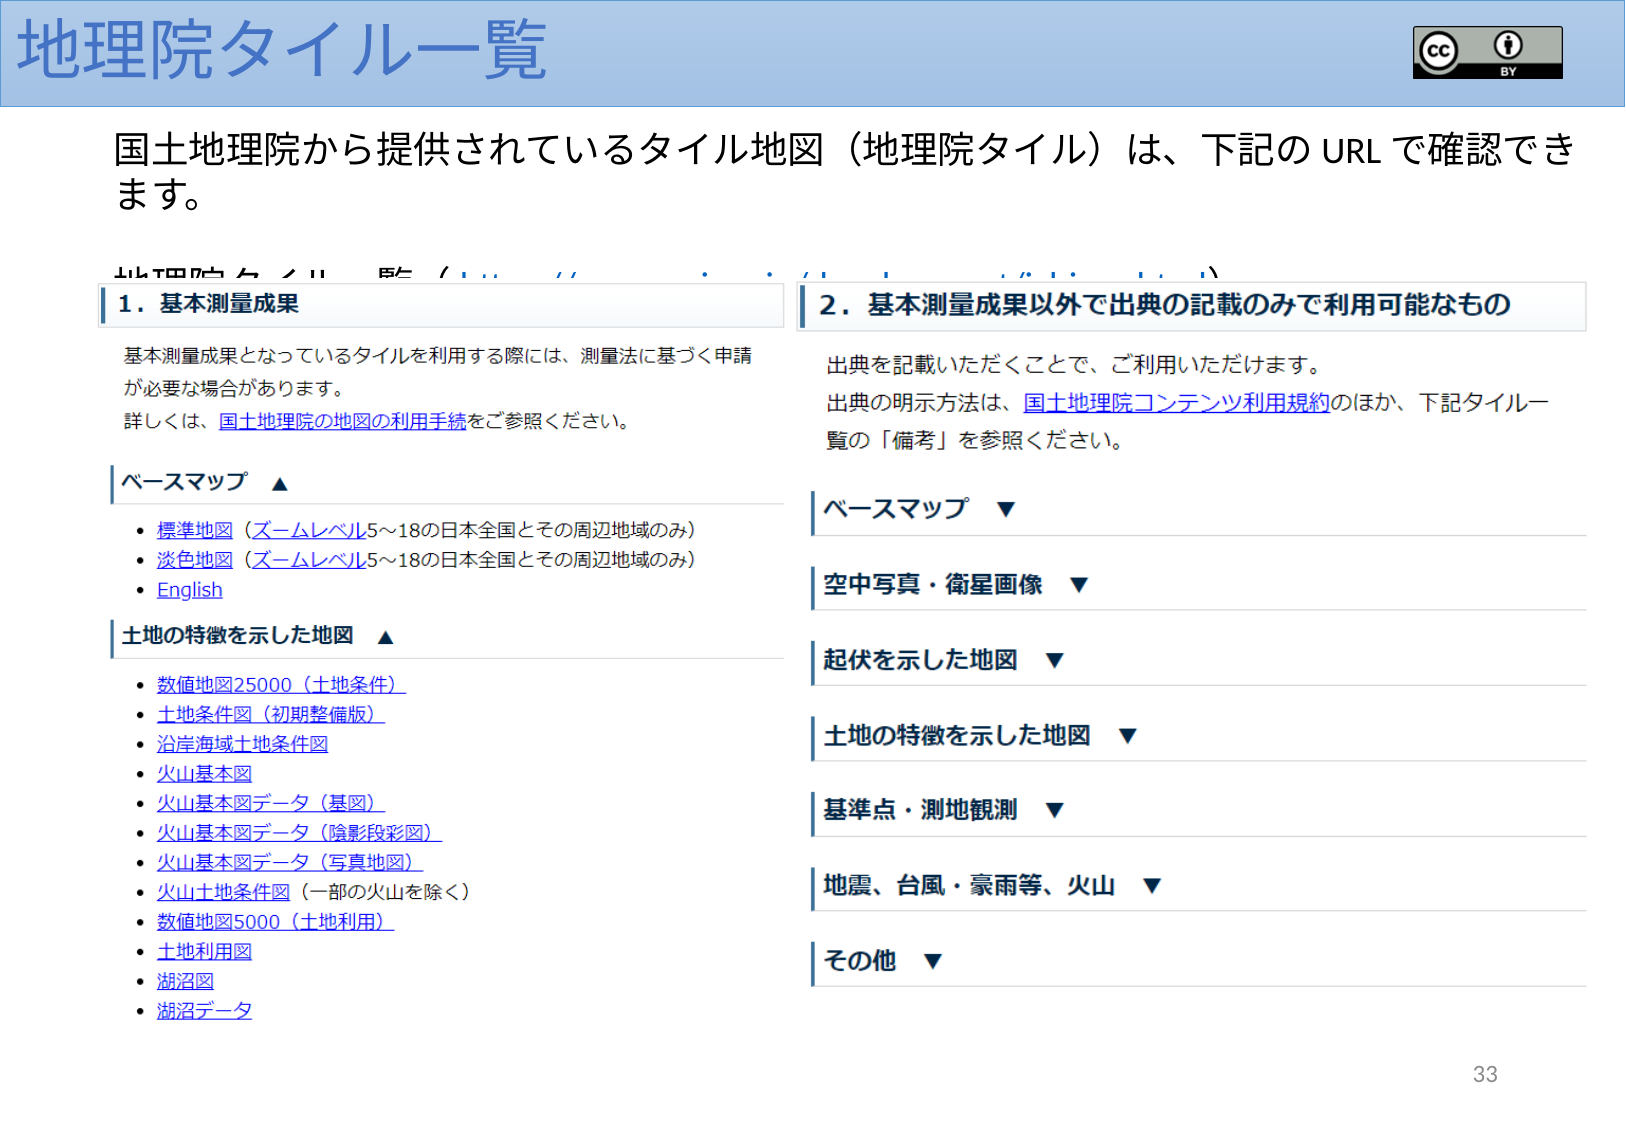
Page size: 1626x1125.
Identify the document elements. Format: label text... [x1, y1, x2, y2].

slide_number 33 [1147, 1043, 1514, 1103]
picture [1413, 26, 1563, 80]
text_box 国土地理院から提供されているタイル地図（地理院タイル）は、下記のURLで確認できます。 地理院タイル一覧（https://maps.gsi.go.jp/development/ichiran.html） [98, 118, 1608, 278]
title 地理院タイル一覧 [0, 0, 1625, 107]
picture [82, 278, 1616, 1043]
